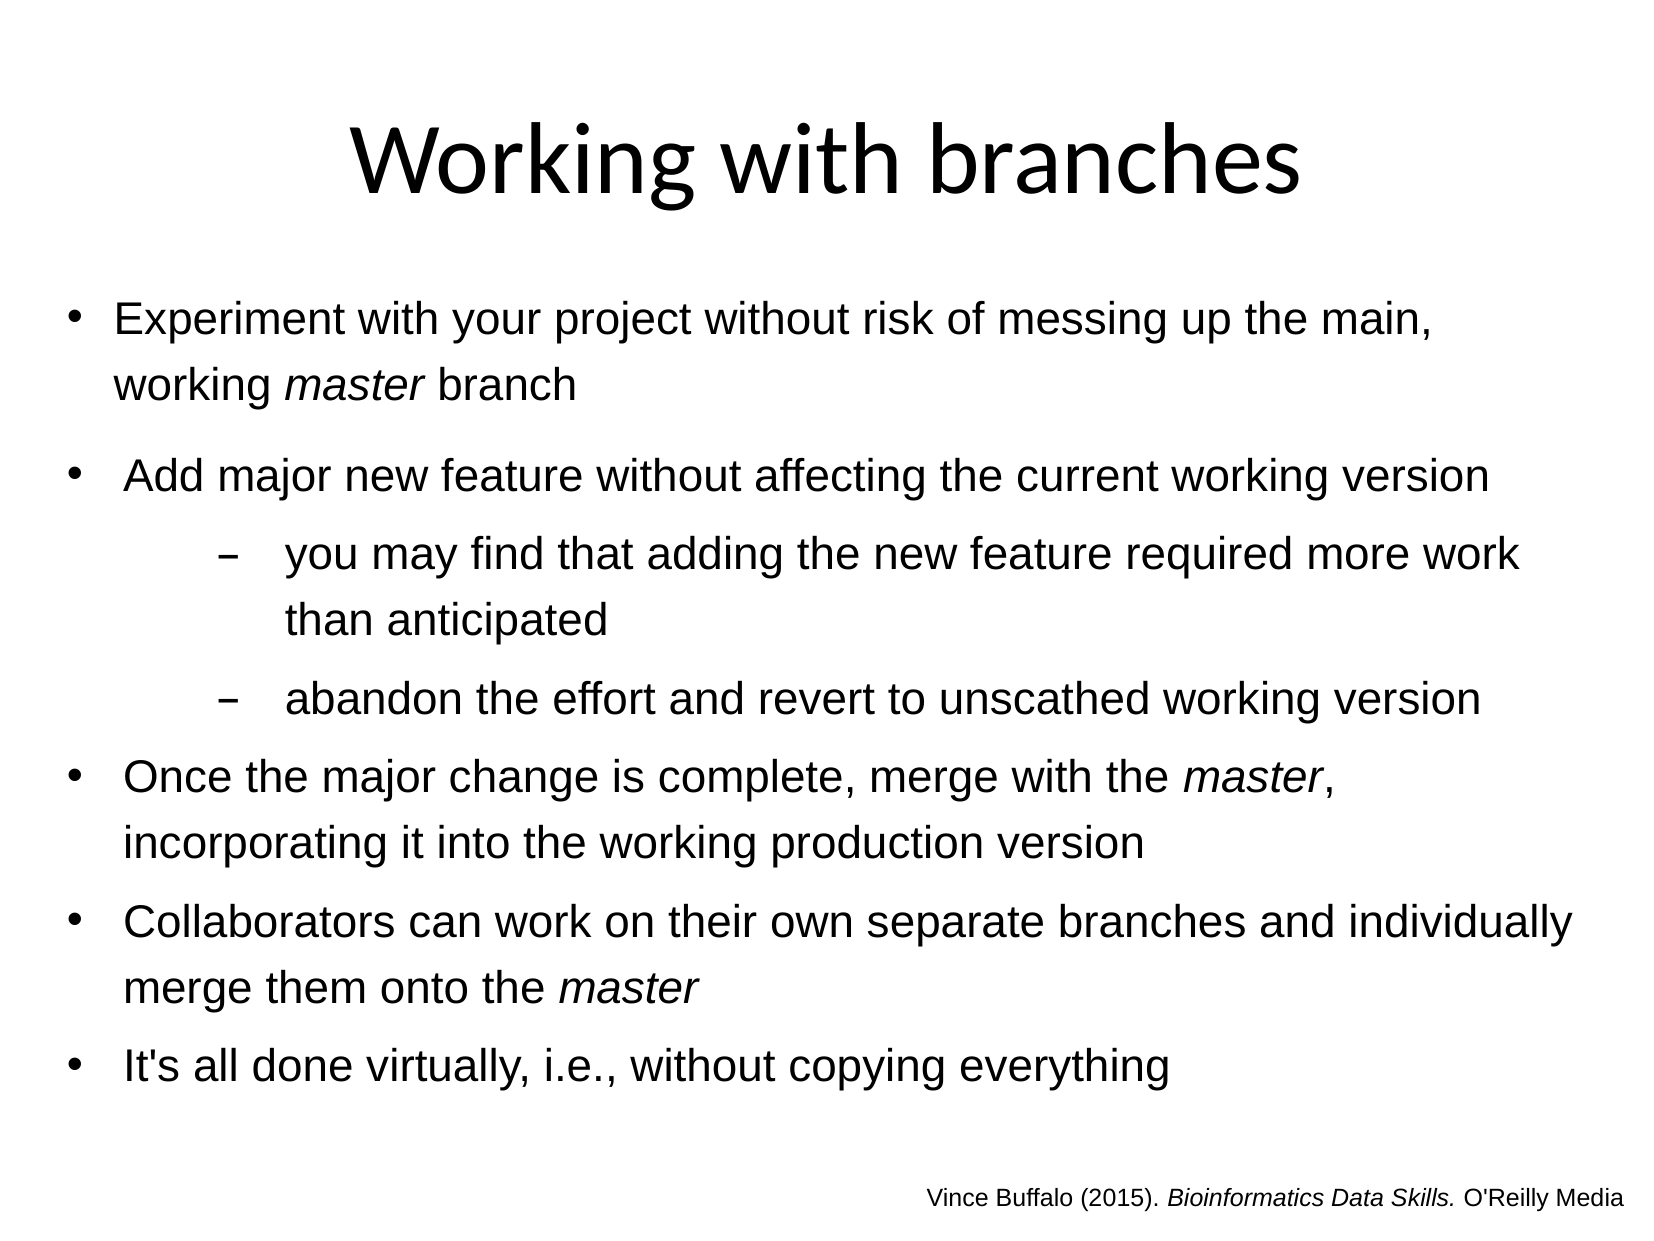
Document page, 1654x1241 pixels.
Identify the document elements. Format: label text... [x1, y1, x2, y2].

title Working with branches [82, 49, 1571, 257]
text_box Vince Buffalo (2015). Bioinformatics Data Skills. O'Reilly Media [911, 1176, 1640, 1220]
text_box Experiment with your project without risk of messing up the main, working master branch Add major new feature without affecting the current working version you may find that adding the new feature required more work than anticipated abandon the effort and revert to unscathed working version Once the major change is complete, merge with the master, incorporating it into the working production version Collaborators can work on their own separate branches and individually merge them onto the master It's all done virtually, i.e., without copying everything [51, 270, 1602, 1099]
